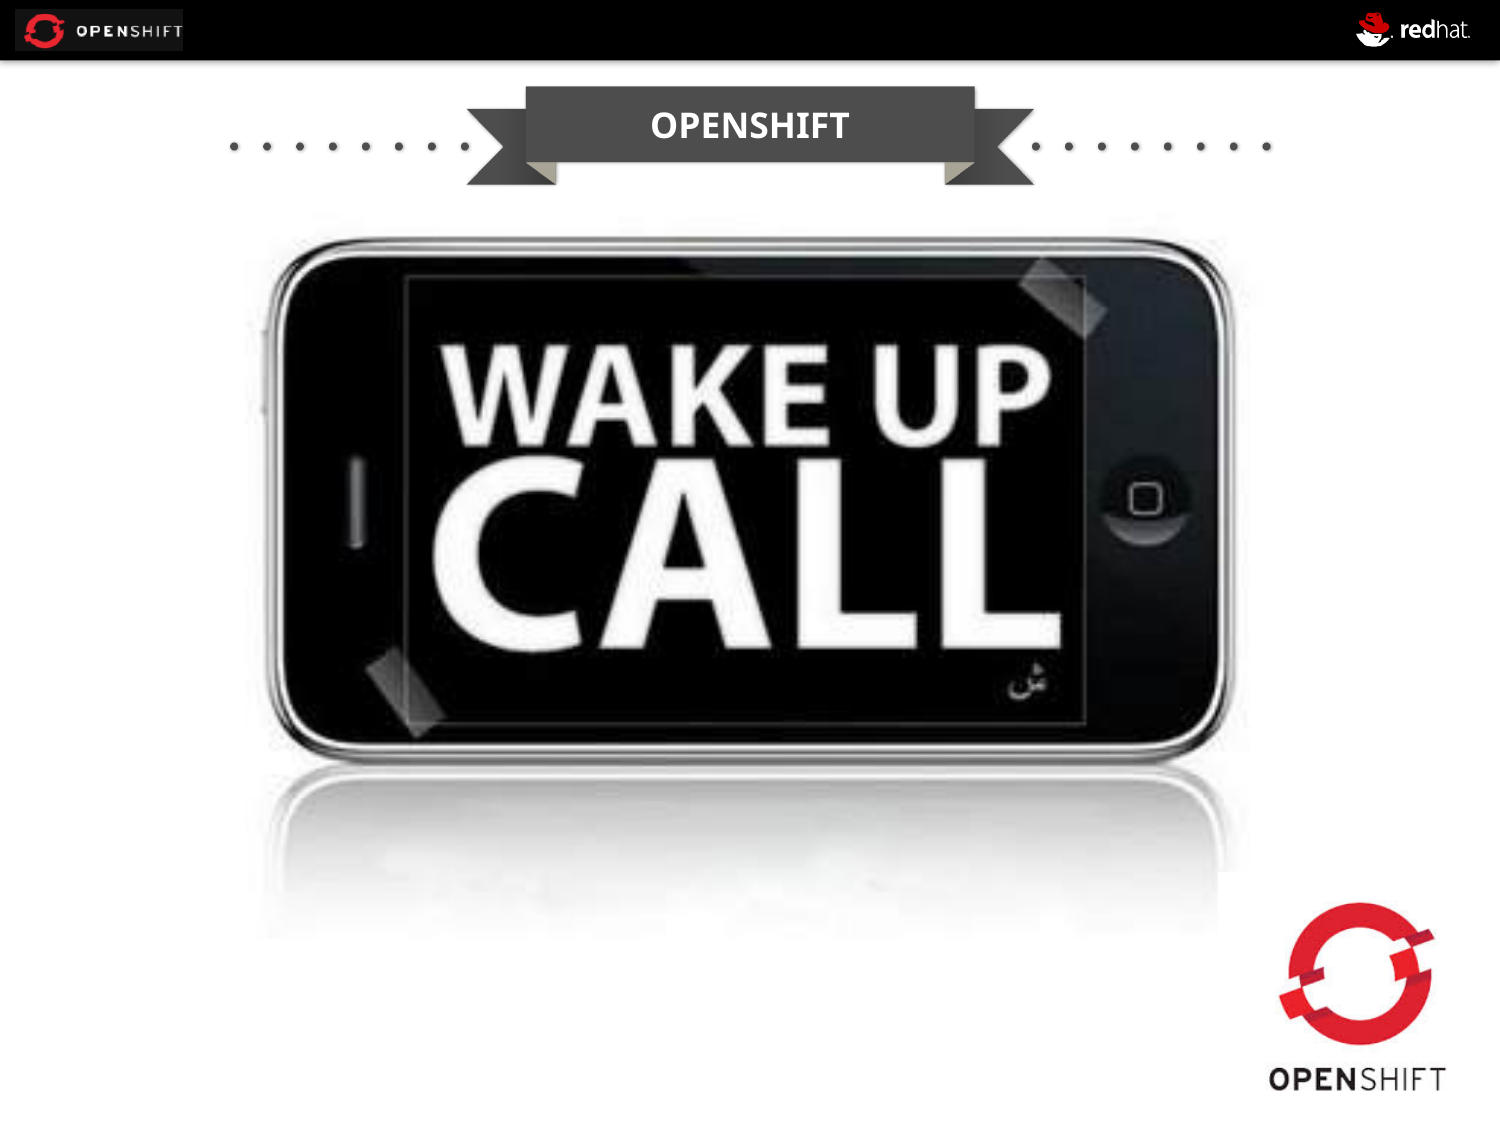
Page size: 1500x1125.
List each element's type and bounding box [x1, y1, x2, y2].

picture [15, 9, 183, 51]
picture [153, 191, 1500, 1125]
text_box [116, 83, 1383, 193]
picture [1355, 8, 1470, 47]
